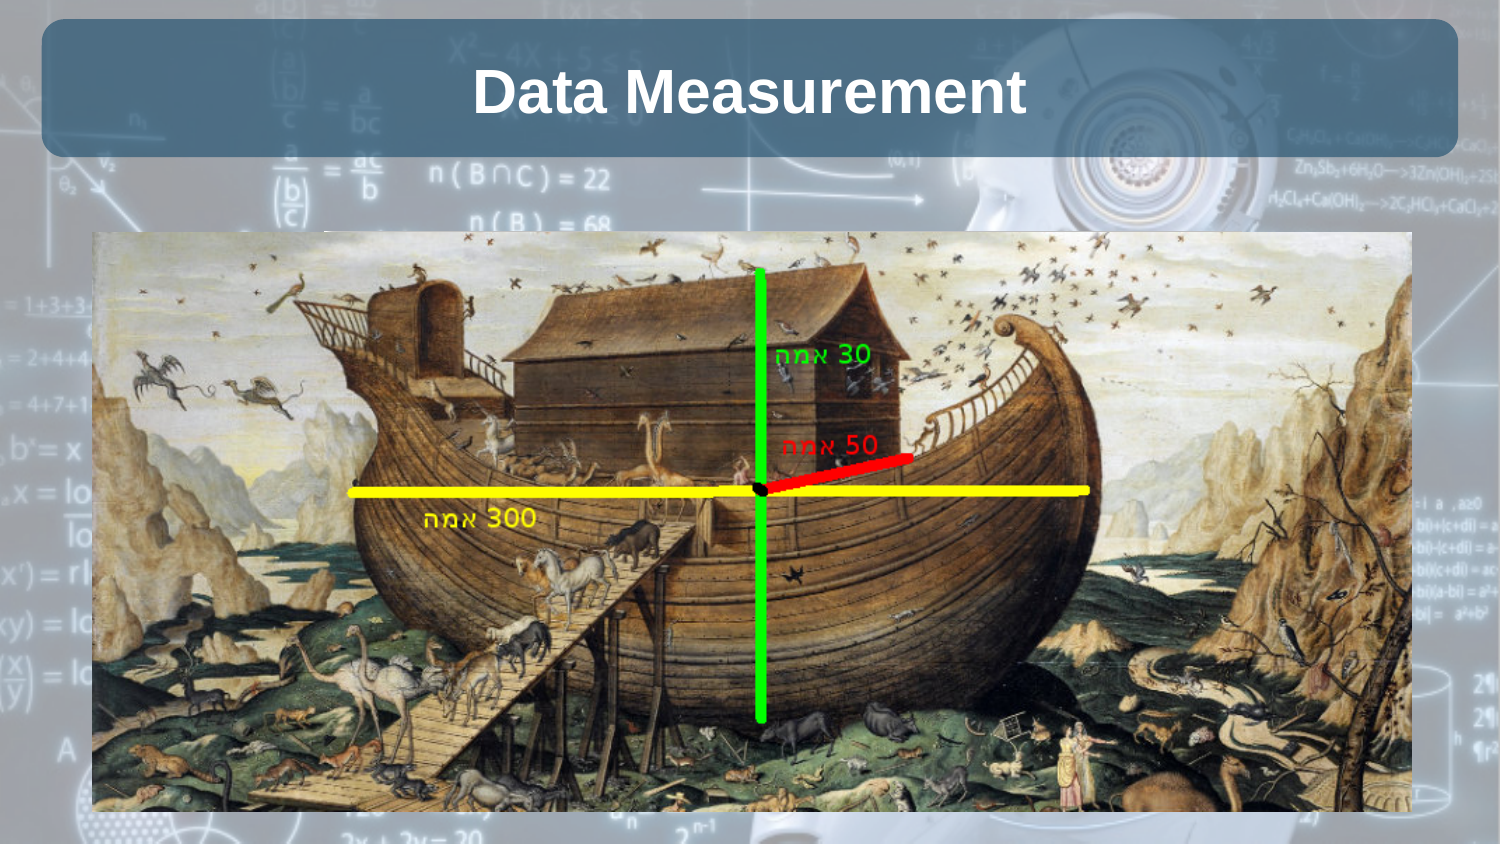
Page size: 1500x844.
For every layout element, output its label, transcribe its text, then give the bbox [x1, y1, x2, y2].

title Data Measurement [49, 43, 1451, 134]
picture [0, 0, 1500, 844]
